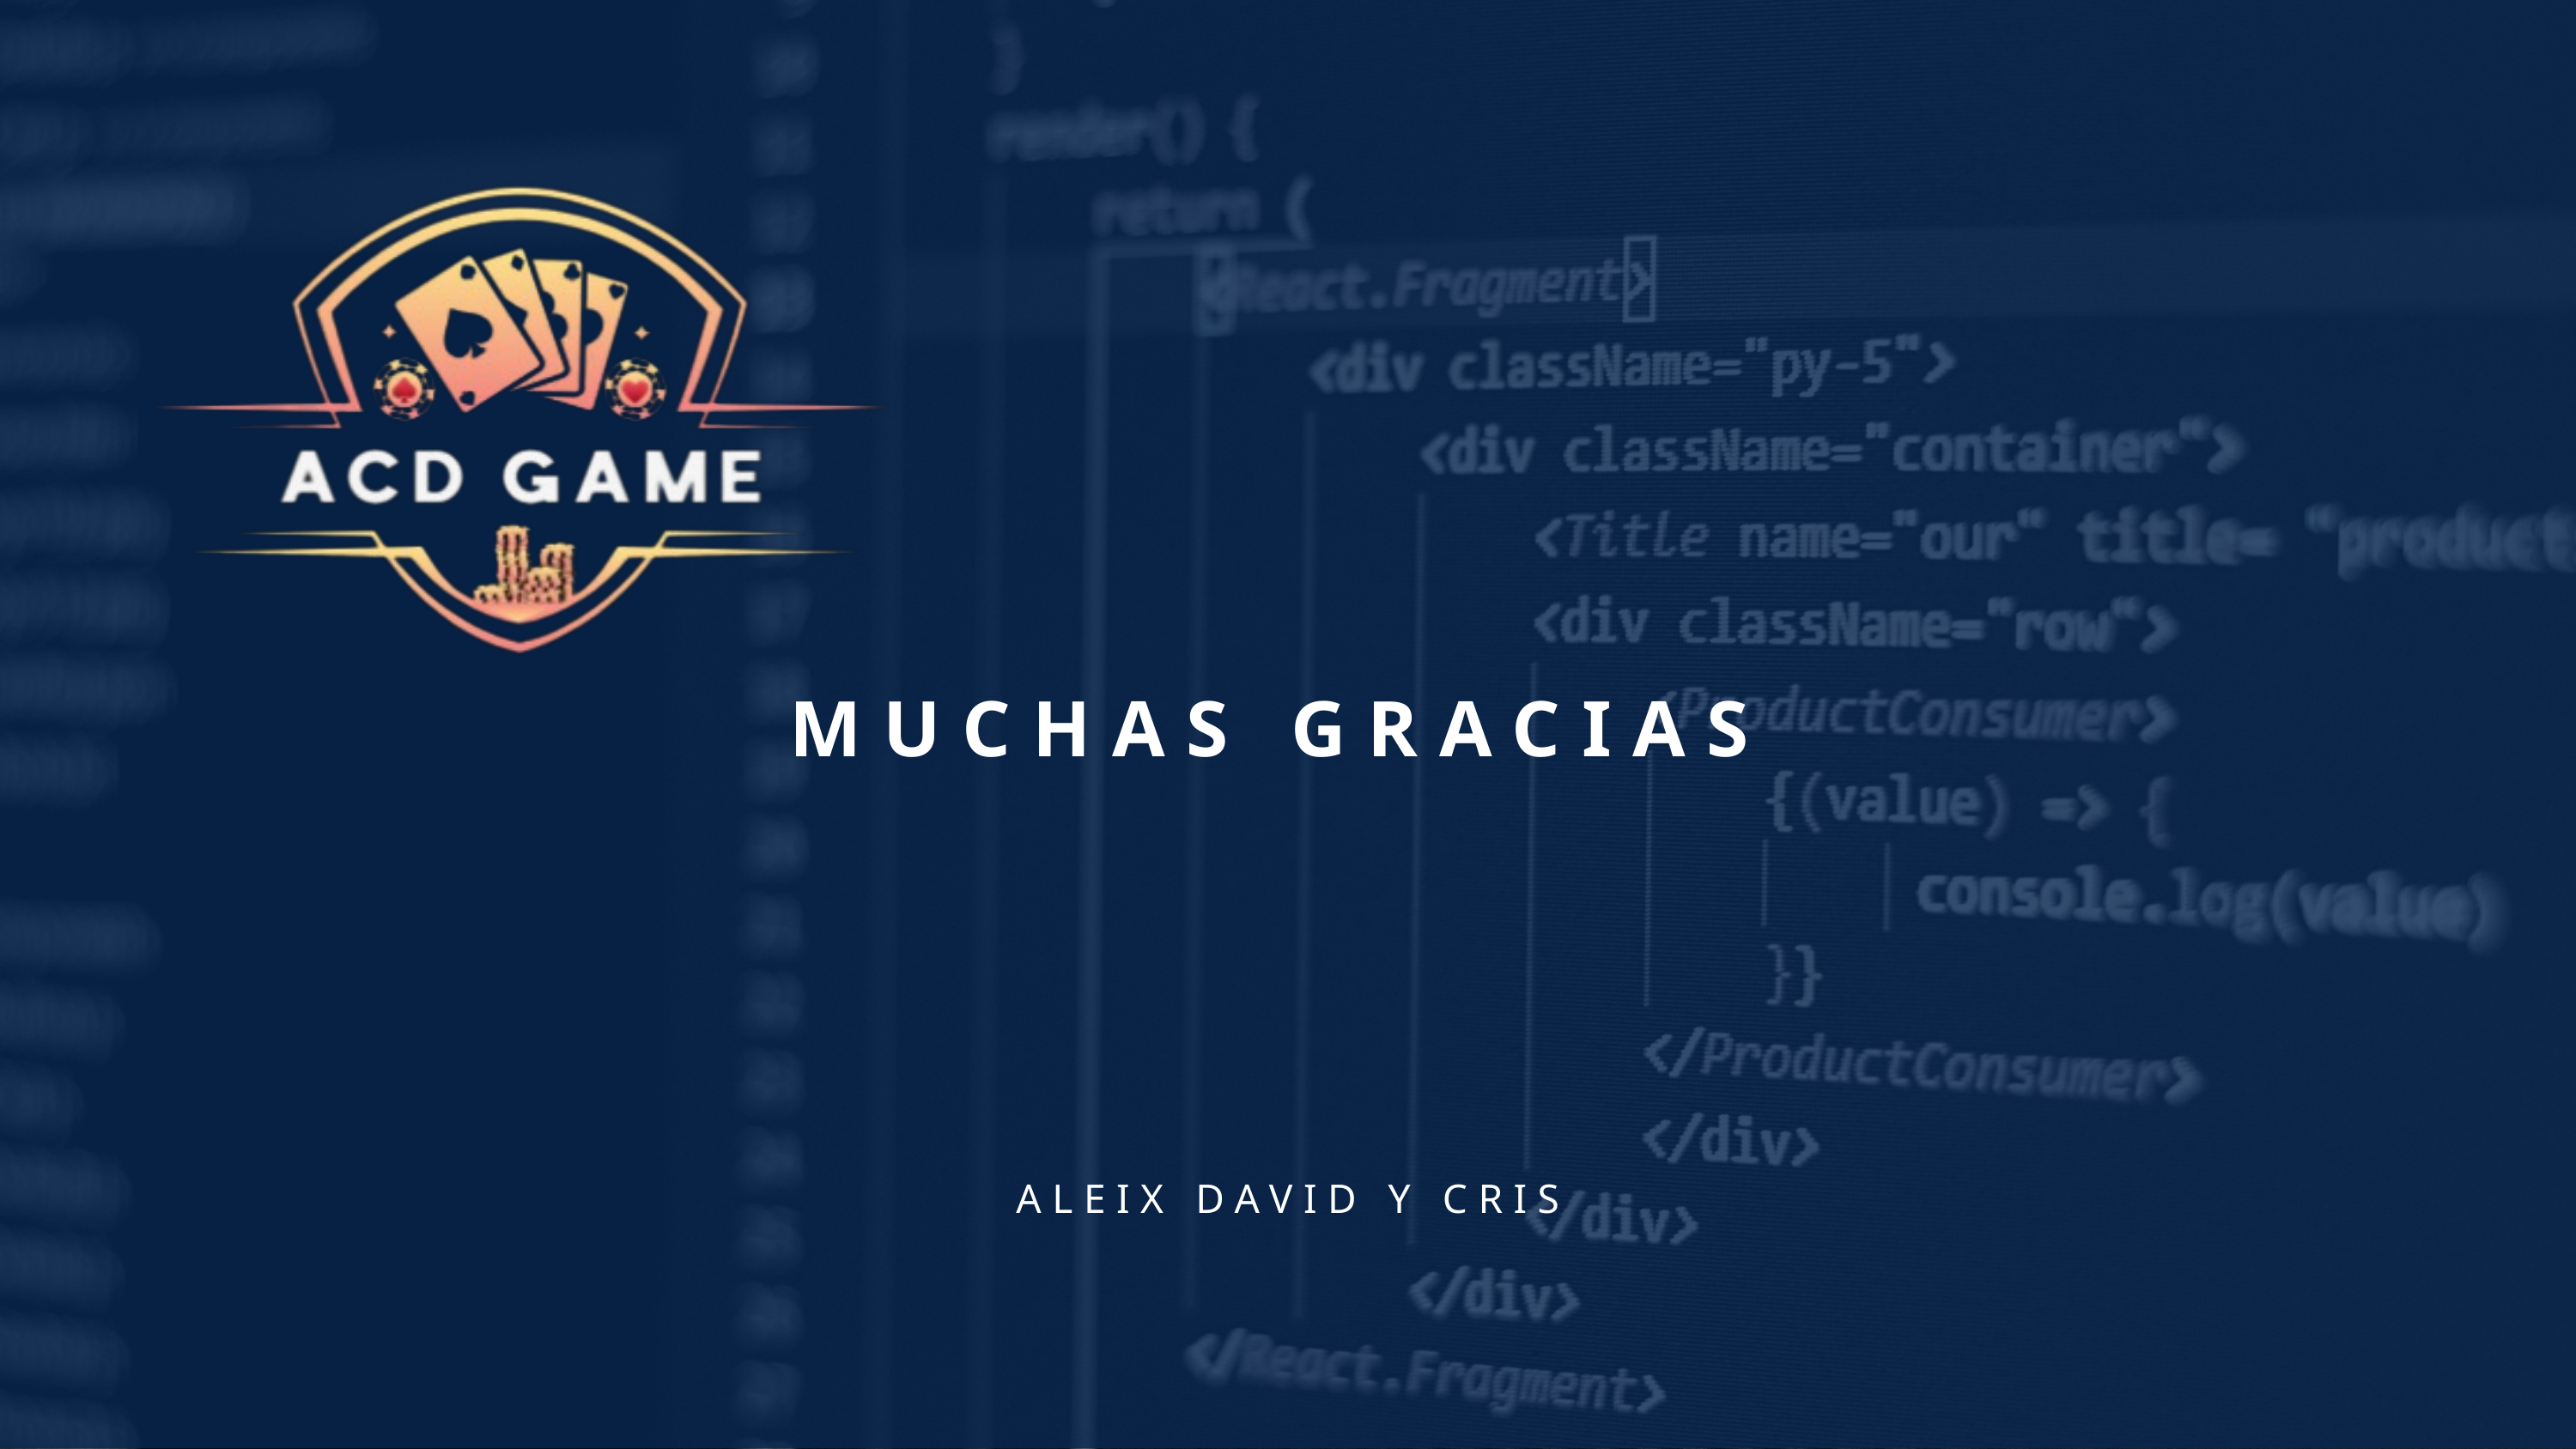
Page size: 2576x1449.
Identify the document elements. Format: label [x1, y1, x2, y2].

text_box [0, 0, 2576, 1449]
